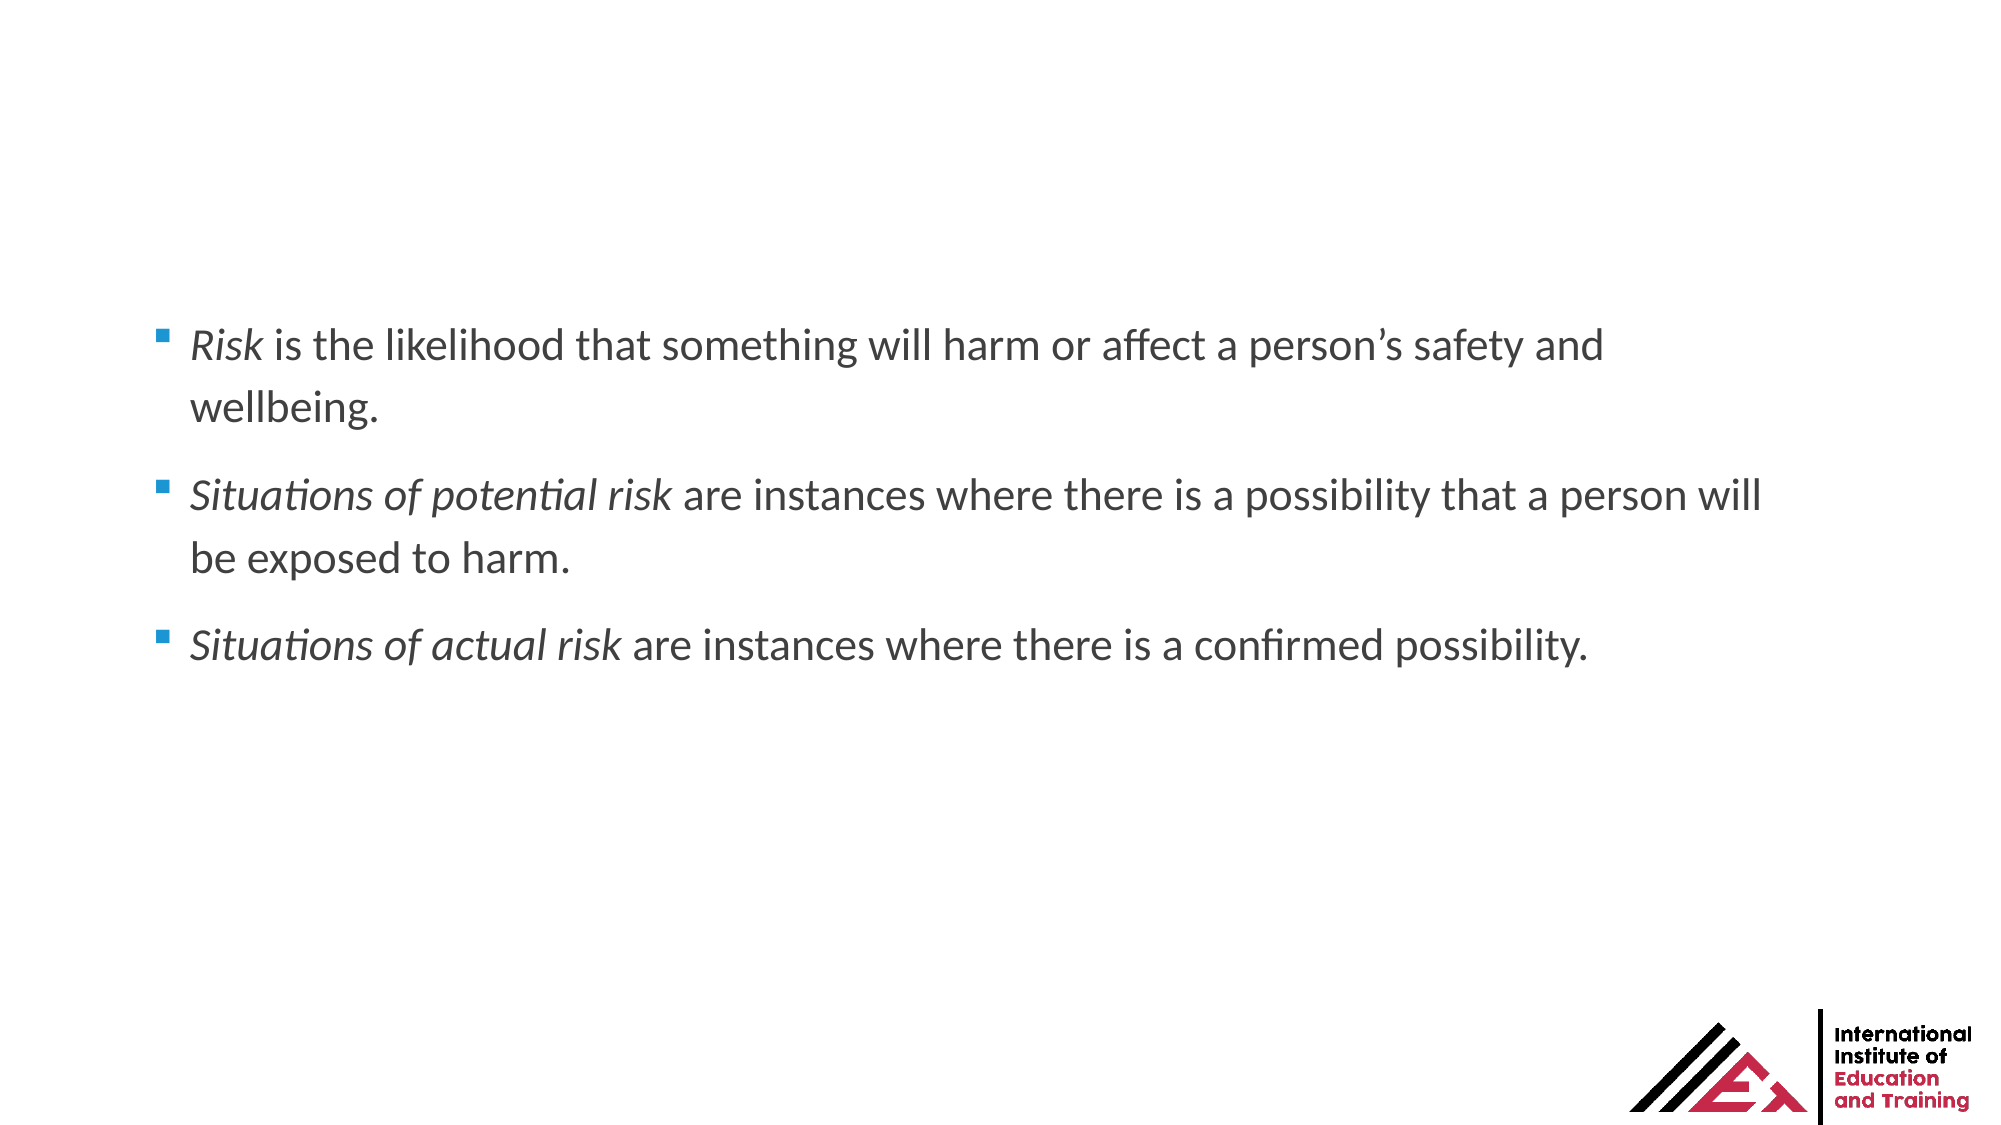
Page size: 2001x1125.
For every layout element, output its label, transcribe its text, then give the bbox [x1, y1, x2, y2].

list Risk is the likelihood that something will harm or affect a person’s safety and wellbeing. Situations of potential risk are instances where there is a possibility that a person will be exposed to harm. Situations of actual risk are instances where there is a confirmed possibility. [137, 299, 1793, 1014]
picture [1628, 1009, 1971, 1125]
